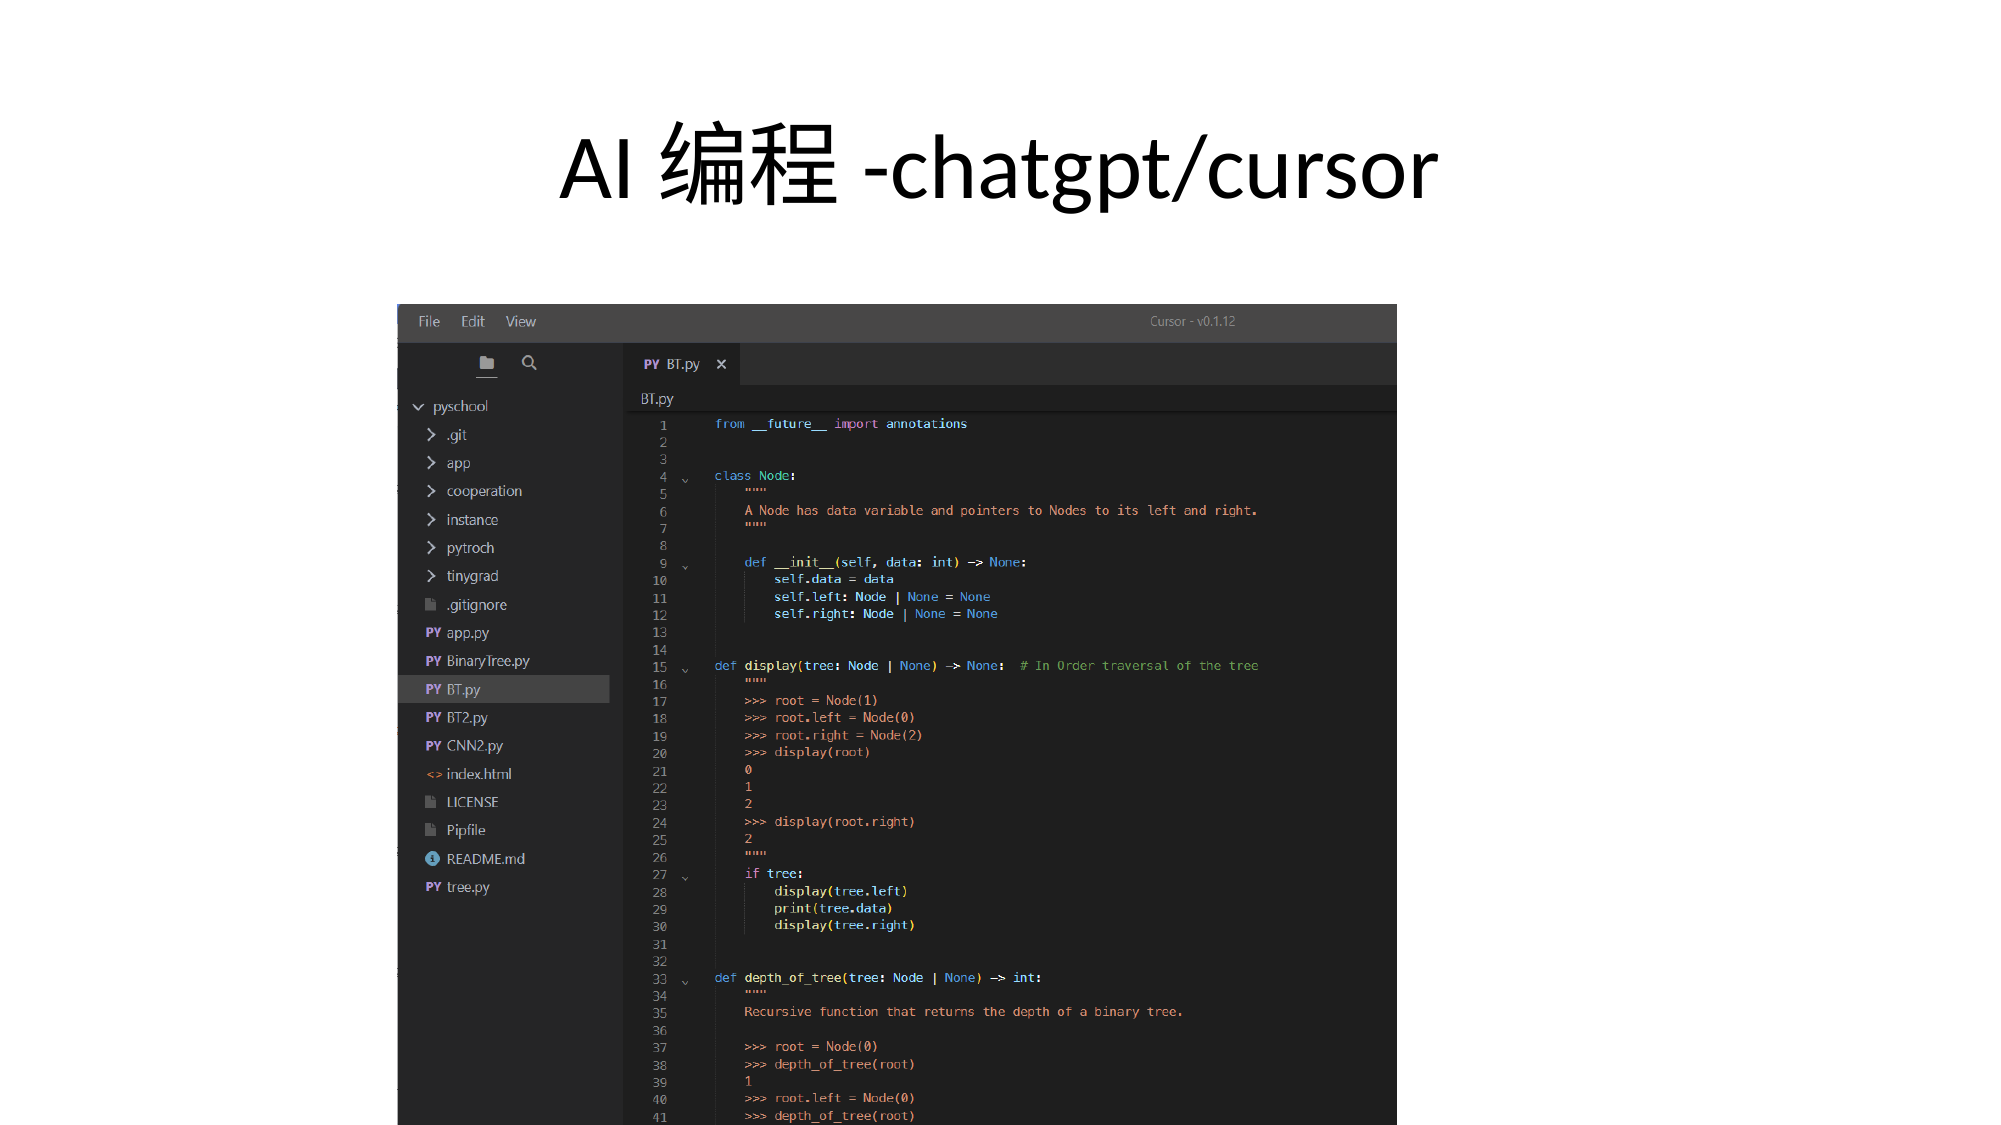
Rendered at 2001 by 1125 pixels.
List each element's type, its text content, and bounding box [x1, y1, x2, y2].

picture [397, 304, 1397, 1125]
title AI编程-chatgpt/cursor [137, 59, 1863, 278]
